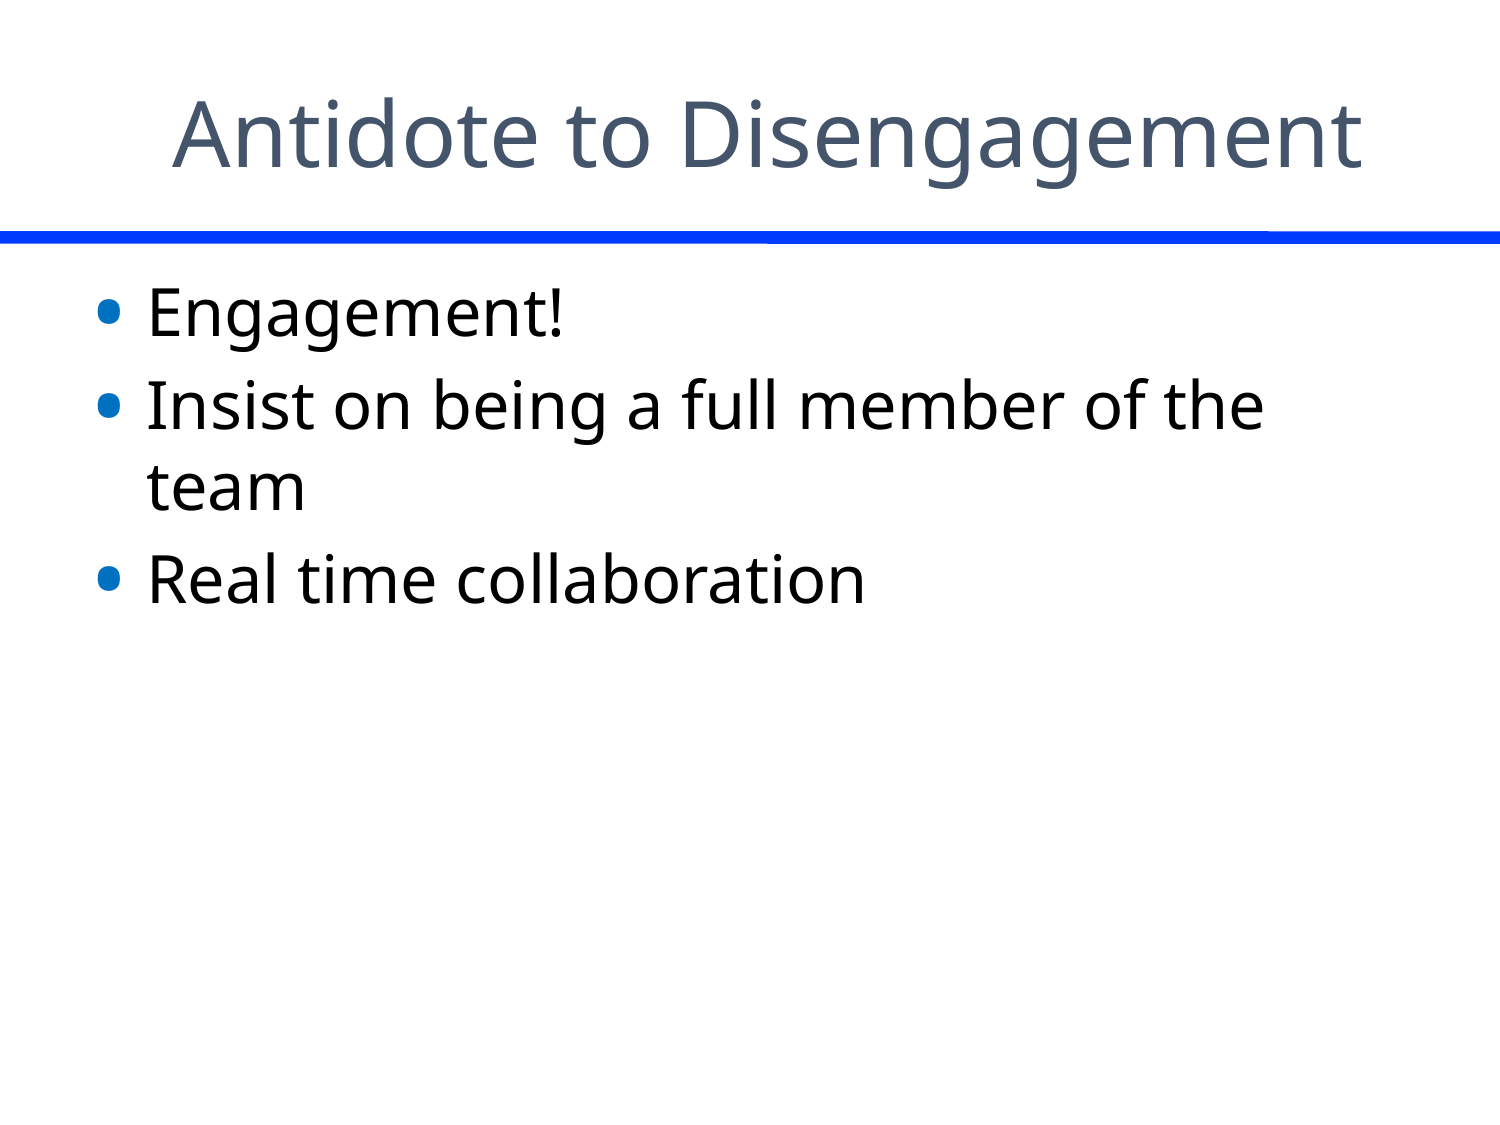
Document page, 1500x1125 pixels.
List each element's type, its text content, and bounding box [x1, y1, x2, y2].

title Antidote to Disengagement [75, 37, 1463, 225]
list Engagement! Insist on being a full member of the team Real time collaboration [74, 262, 1426, 1006]
